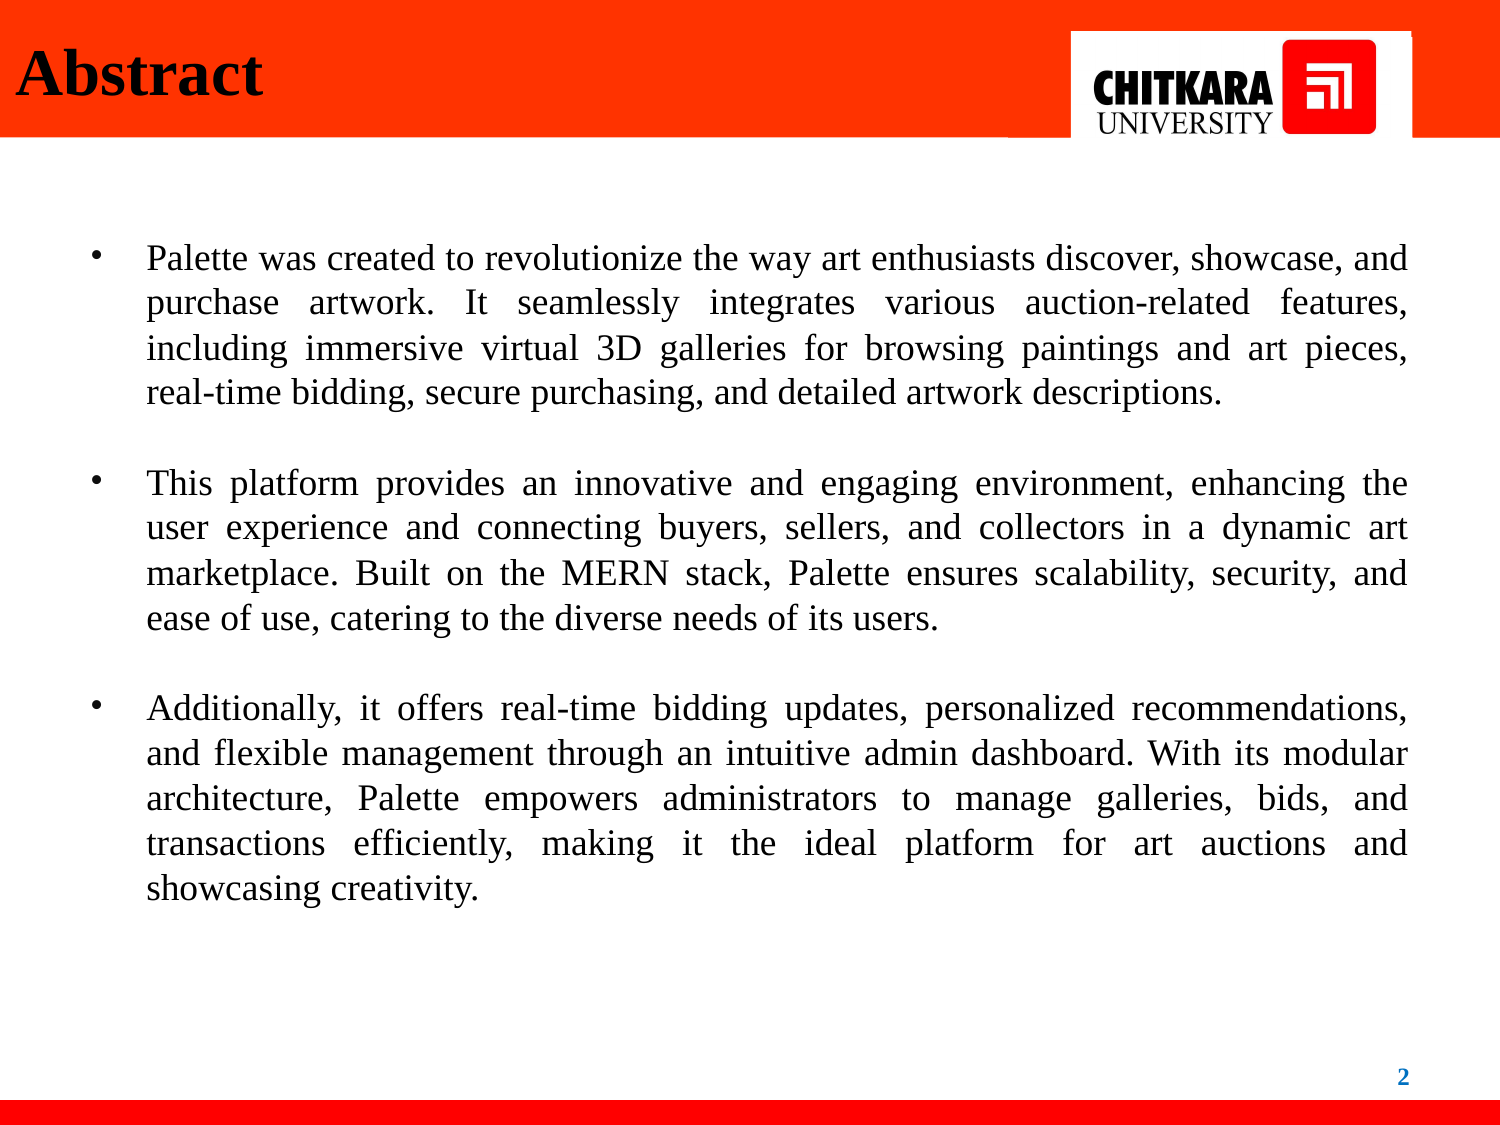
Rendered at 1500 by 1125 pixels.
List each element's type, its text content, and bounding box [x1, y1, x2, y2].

title Abstract [0, 0, 1063, 138]
picture [1074, 37, 1391, 138]
list Palette was created to revolutionize the way art enthusiasts discover, showcase, and purchase artwork. It seamlessly integrates various auction-related features, including immersive virtual 3D galleries for browsing paintings and art pieces, real-time bidding, secure purchasing, and detailed artwork descriptions. This platform provides an innovative and engaging environment, enhancing the user experience and connecting buyers, sellers, and collectors in a dynamic art marketplace. Built on the MERN stack, Palette ensures scalability, security, and ease of use, catering to the diverse needs of its users. Additionally, it offers real-time bidding updates, personalized recommendations, and flexible management through an intuitive admin dashboard. With its modular architecture, Palette empowers administrators to manage galleries, bids, and transactions efficiently, making it the ideal platform for art auctions and showcasing creativity. [75, 224, 1425, 1071]
slide_number 2 [1074, 1045, 1425, 1106]
